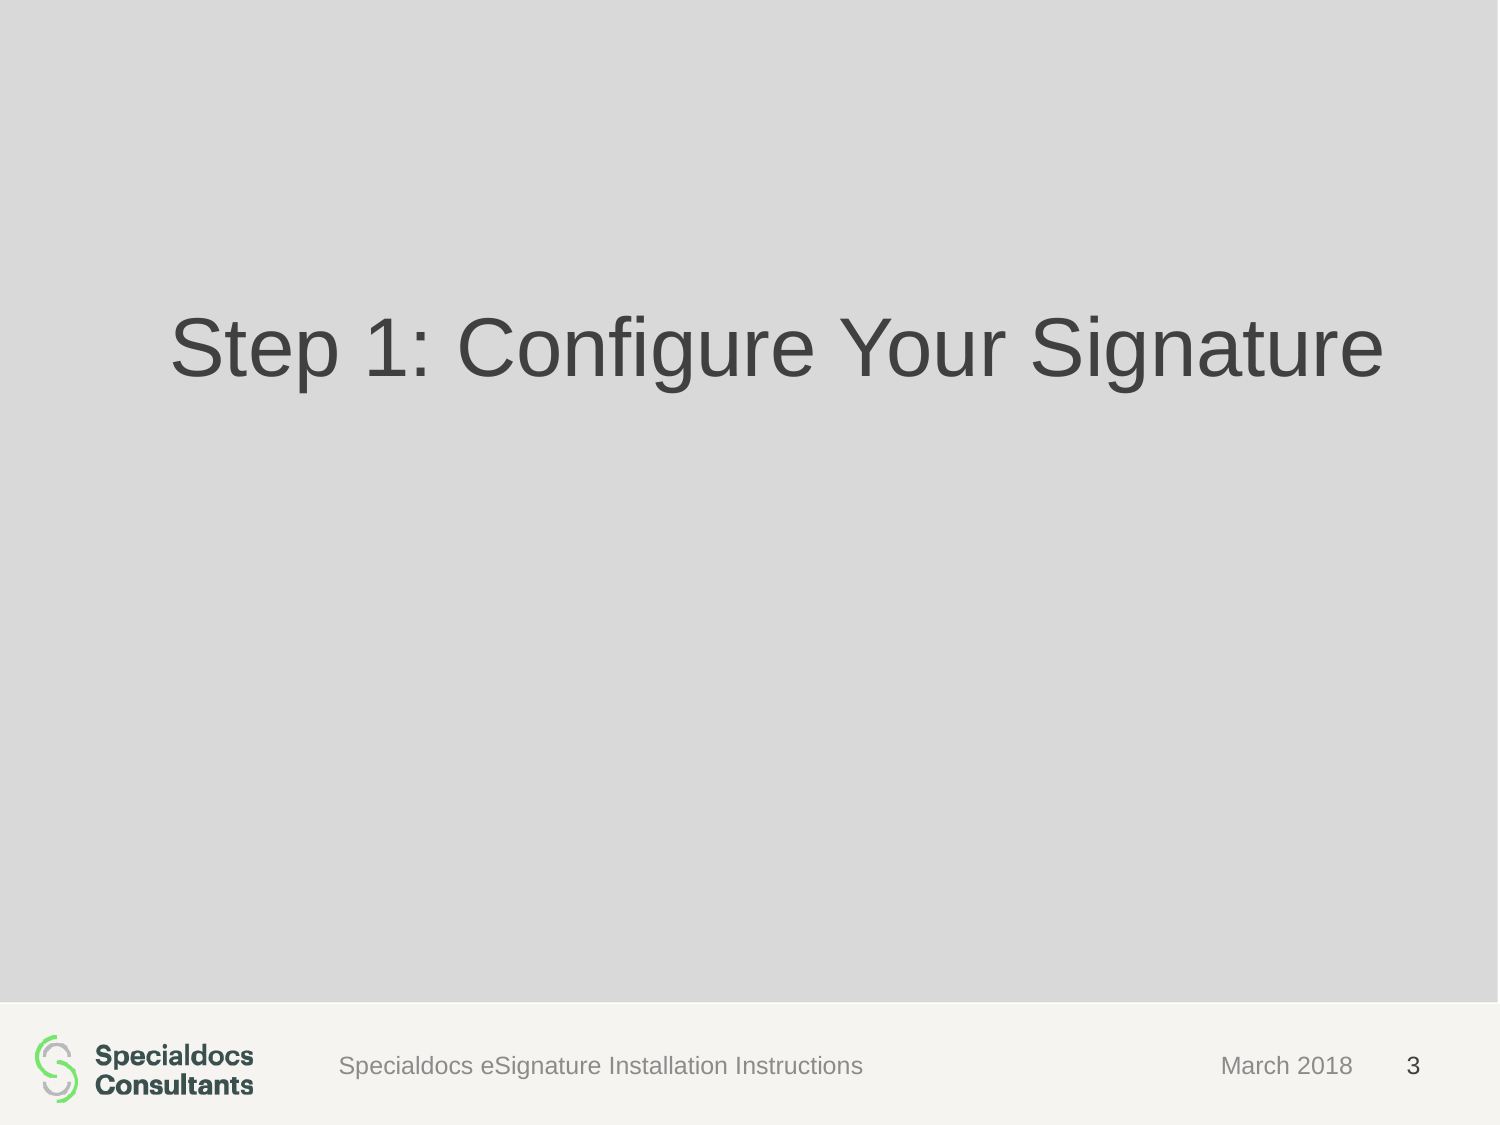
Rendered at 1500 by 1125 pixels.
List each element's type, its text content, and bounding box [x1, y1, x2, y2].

slide_number 3 [1369, 1004, 1436, 1125]
picture [35, 1035, 253, 1103]
text_box Step 1: Configure Your Signature [154, 285, 1402, 401]
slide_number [1018, 1004, 1369, 1125]
footer Specialdocs eSignature Installation Instructions [323, 1004, 914, 1125]
text_box [0, 0, 1498, 1003]
